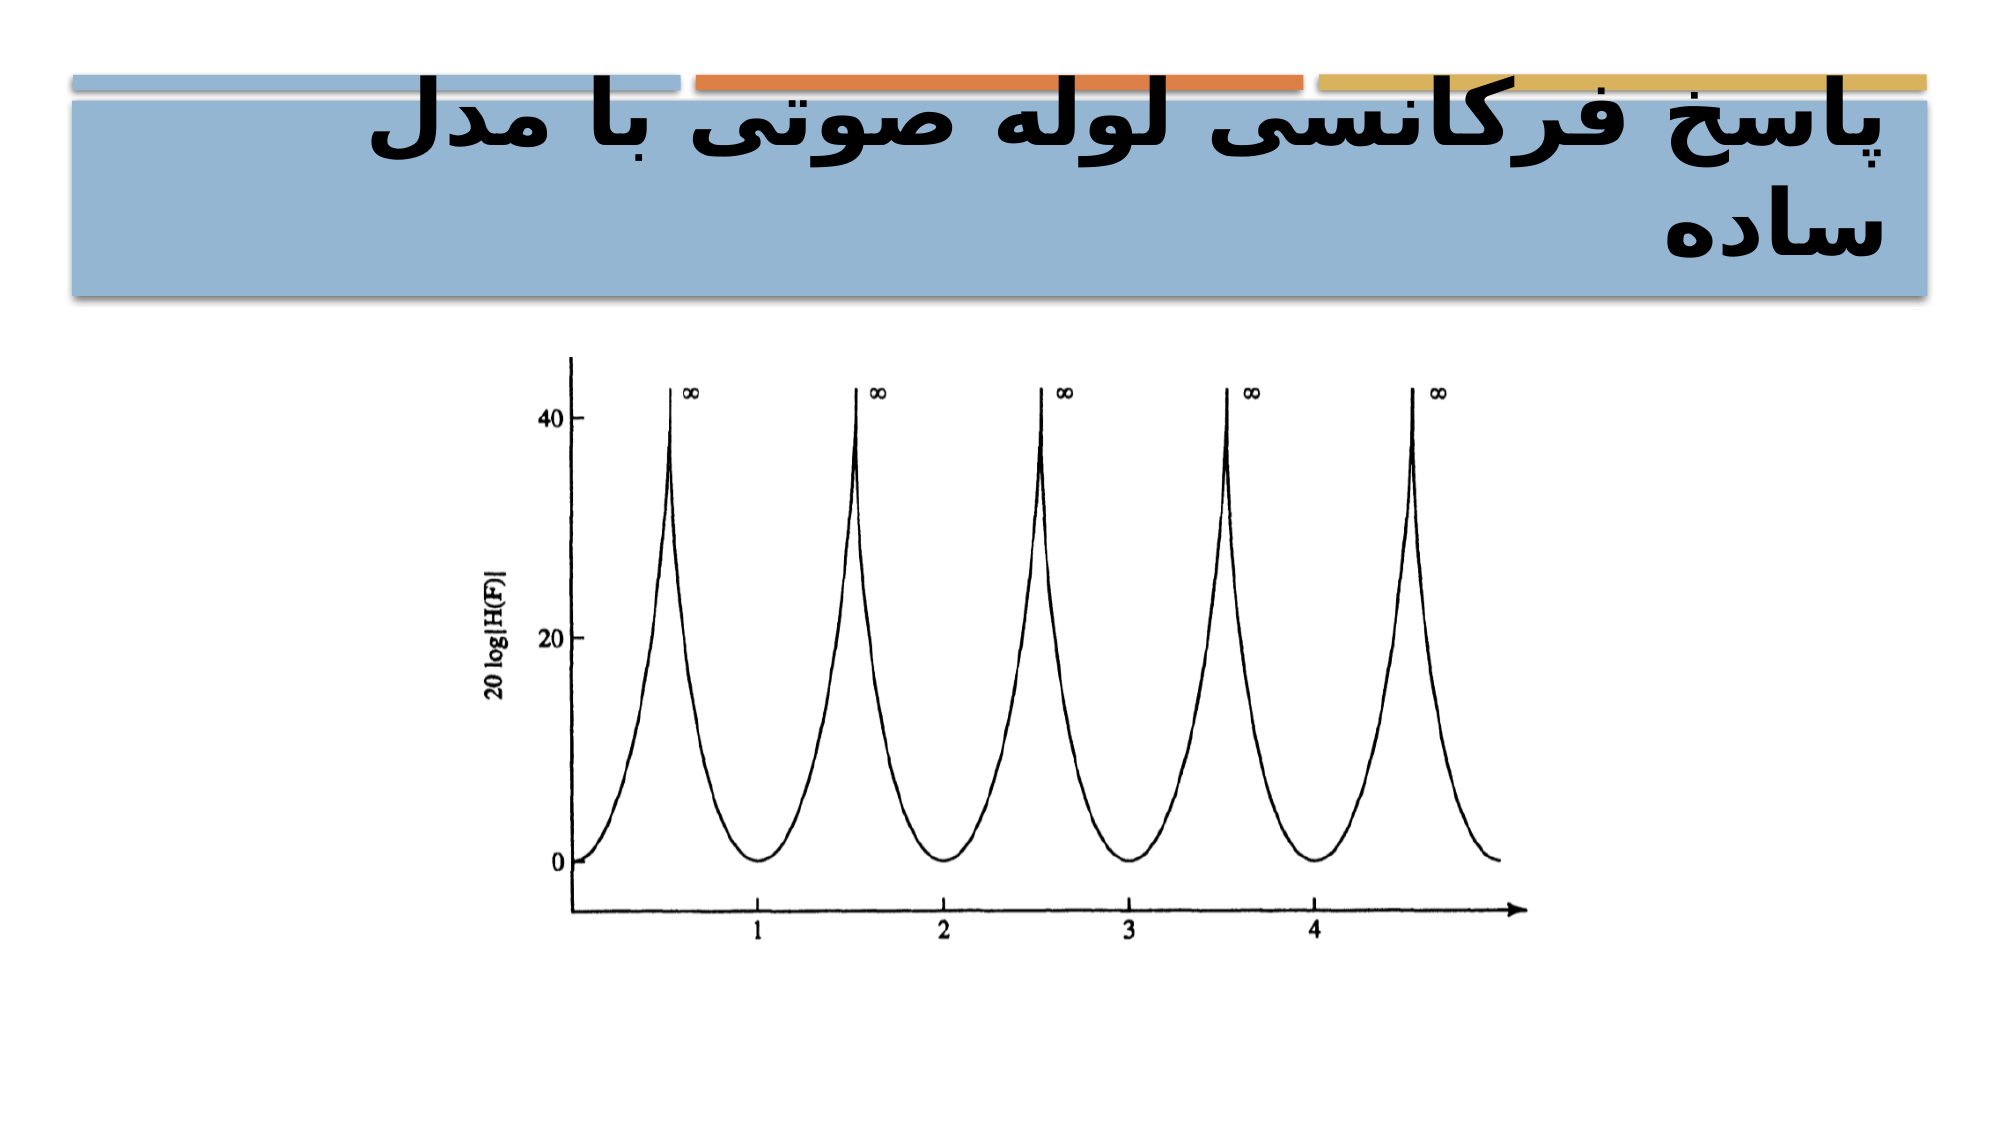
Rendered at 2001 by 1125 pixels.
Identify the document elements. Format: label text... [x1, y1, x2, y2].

title پاسخ فرکانسی لوله صوتی با مدل ساده [95, 115, 1905, 282]
picture [458, 357, 1542, 942]
